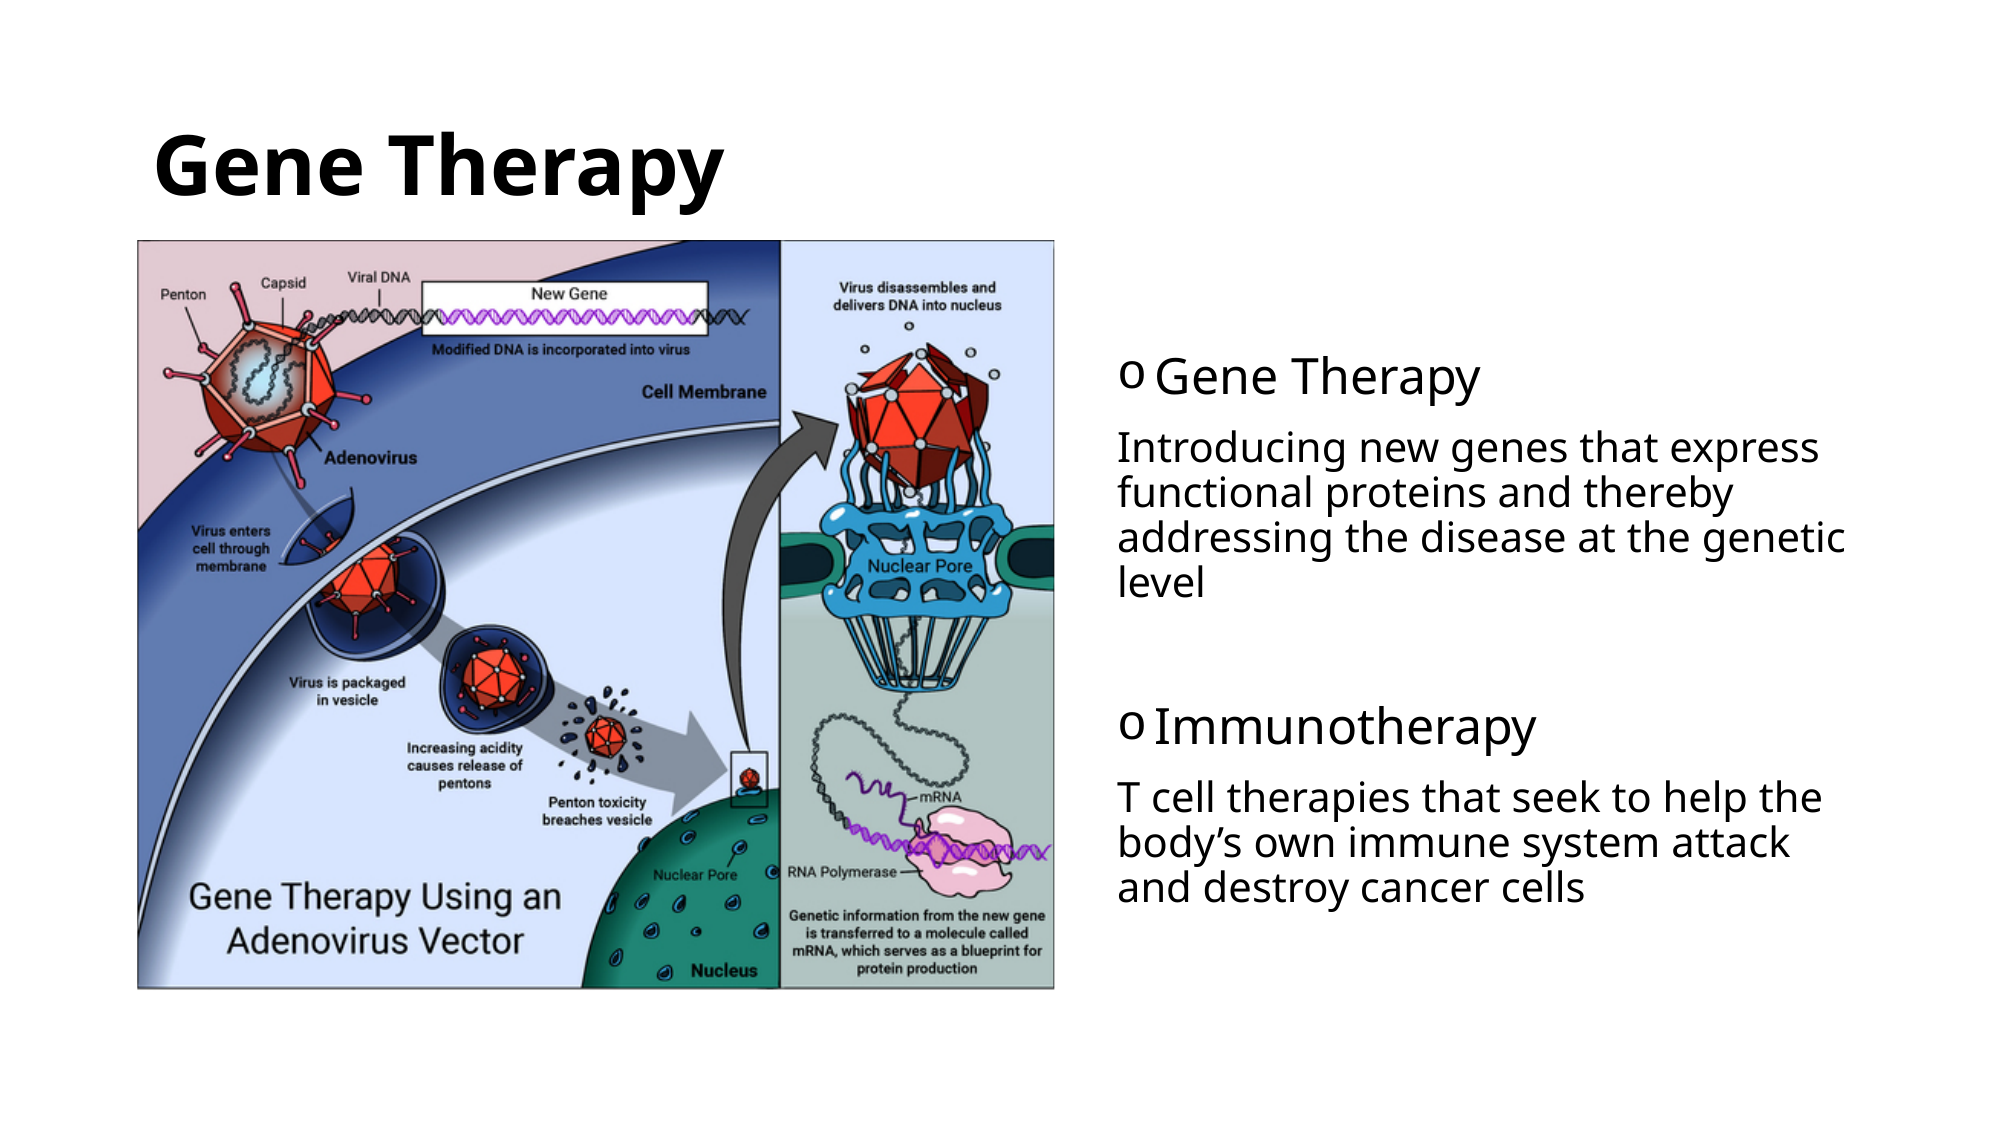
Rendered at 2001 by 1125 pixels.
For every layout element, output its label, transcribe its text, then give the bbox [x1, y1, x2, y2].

list Gene Therapy Introducing new genes that express functional proteins and thereby addressing the disease at the genetic level Immunotherapy T cell therapies that seek to help the body’s own immune system attack and destroy cancer cells [1102, 343, 1863, 994]
title Gene Therapy [137, 59, 1863, 278]
picture [137, 240, 1055, 991]
